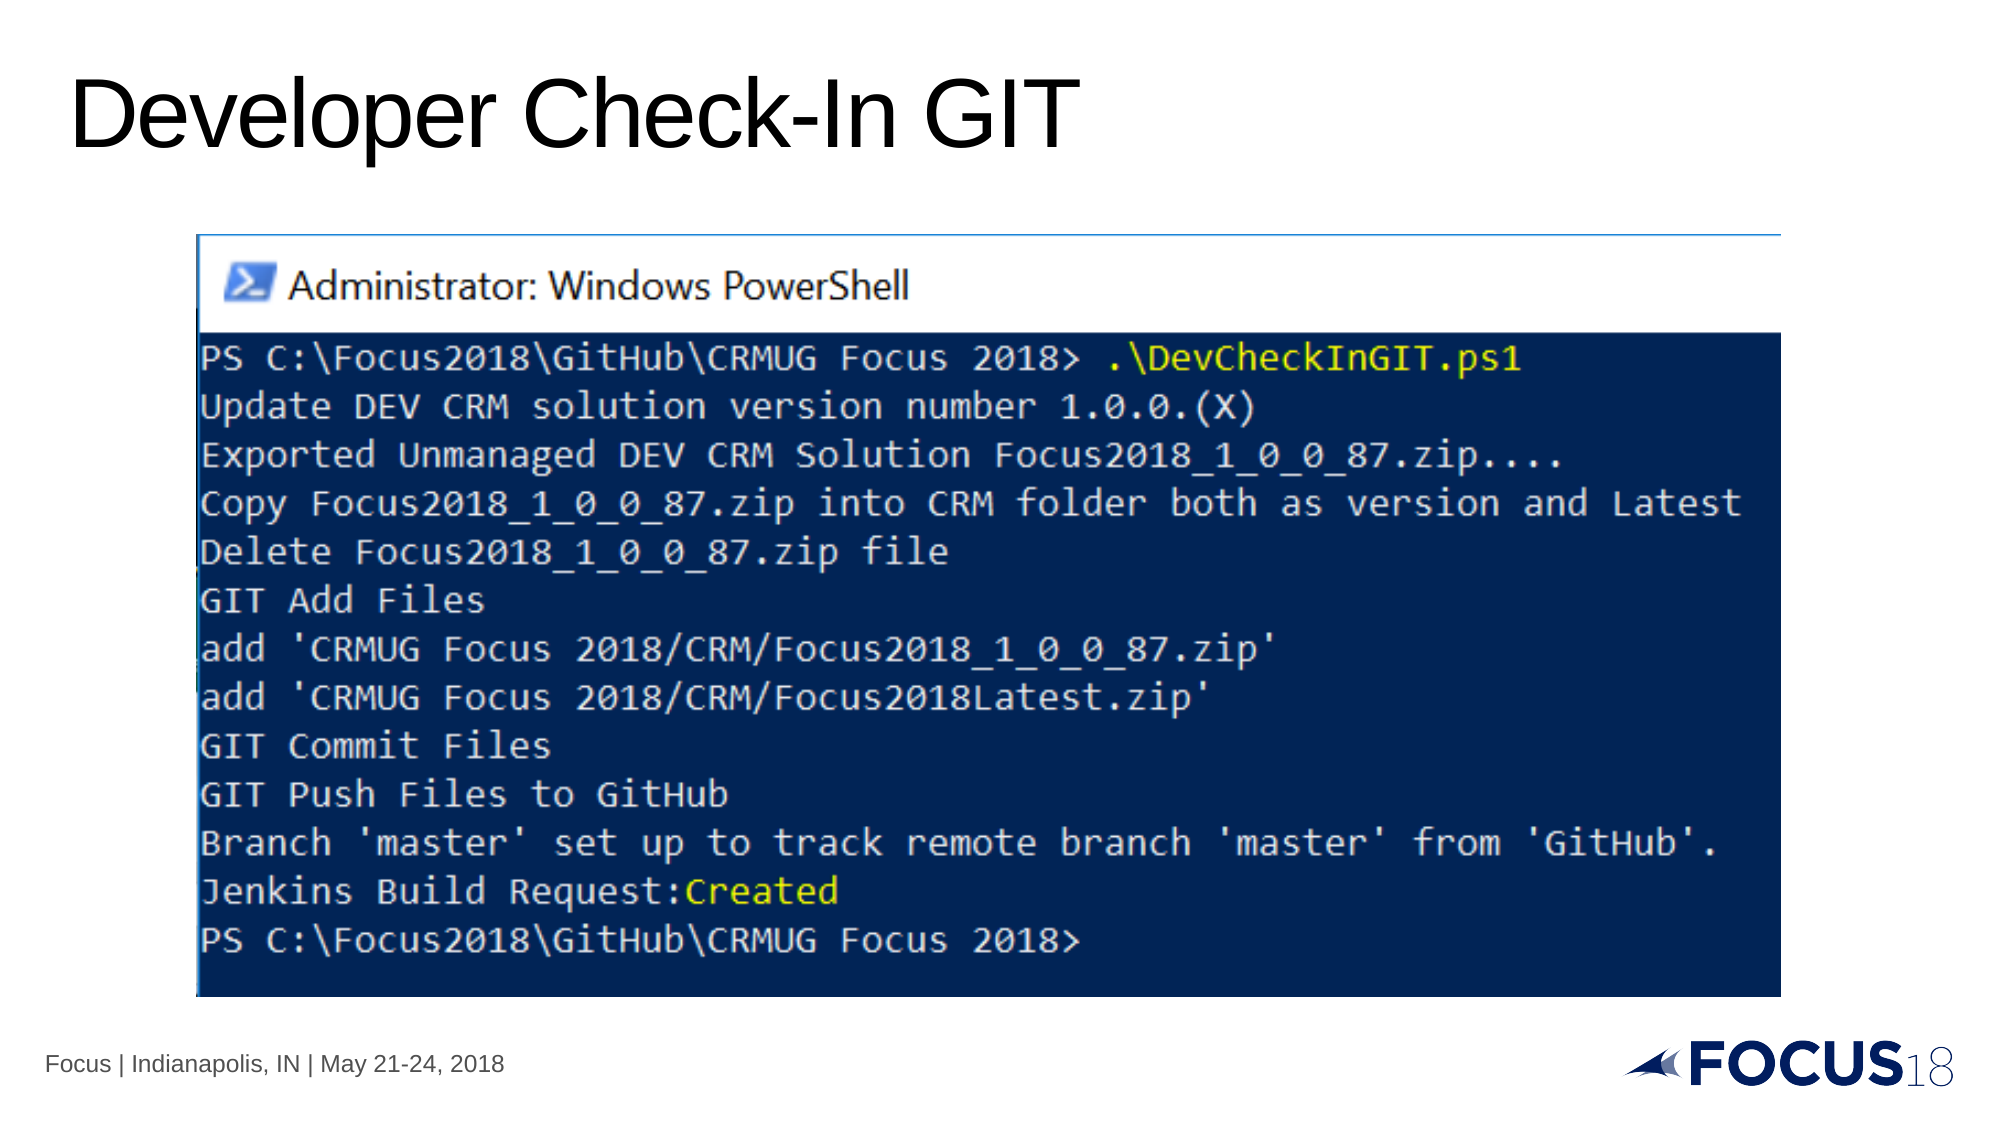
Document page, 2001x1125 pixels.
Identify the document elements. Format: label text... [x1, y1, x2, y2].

picture [1619, 1038, 1956, 1088]
picture [196, 234, 1781, 997]
title Developer Check-In GIT [44, 47, 1957, 196]
